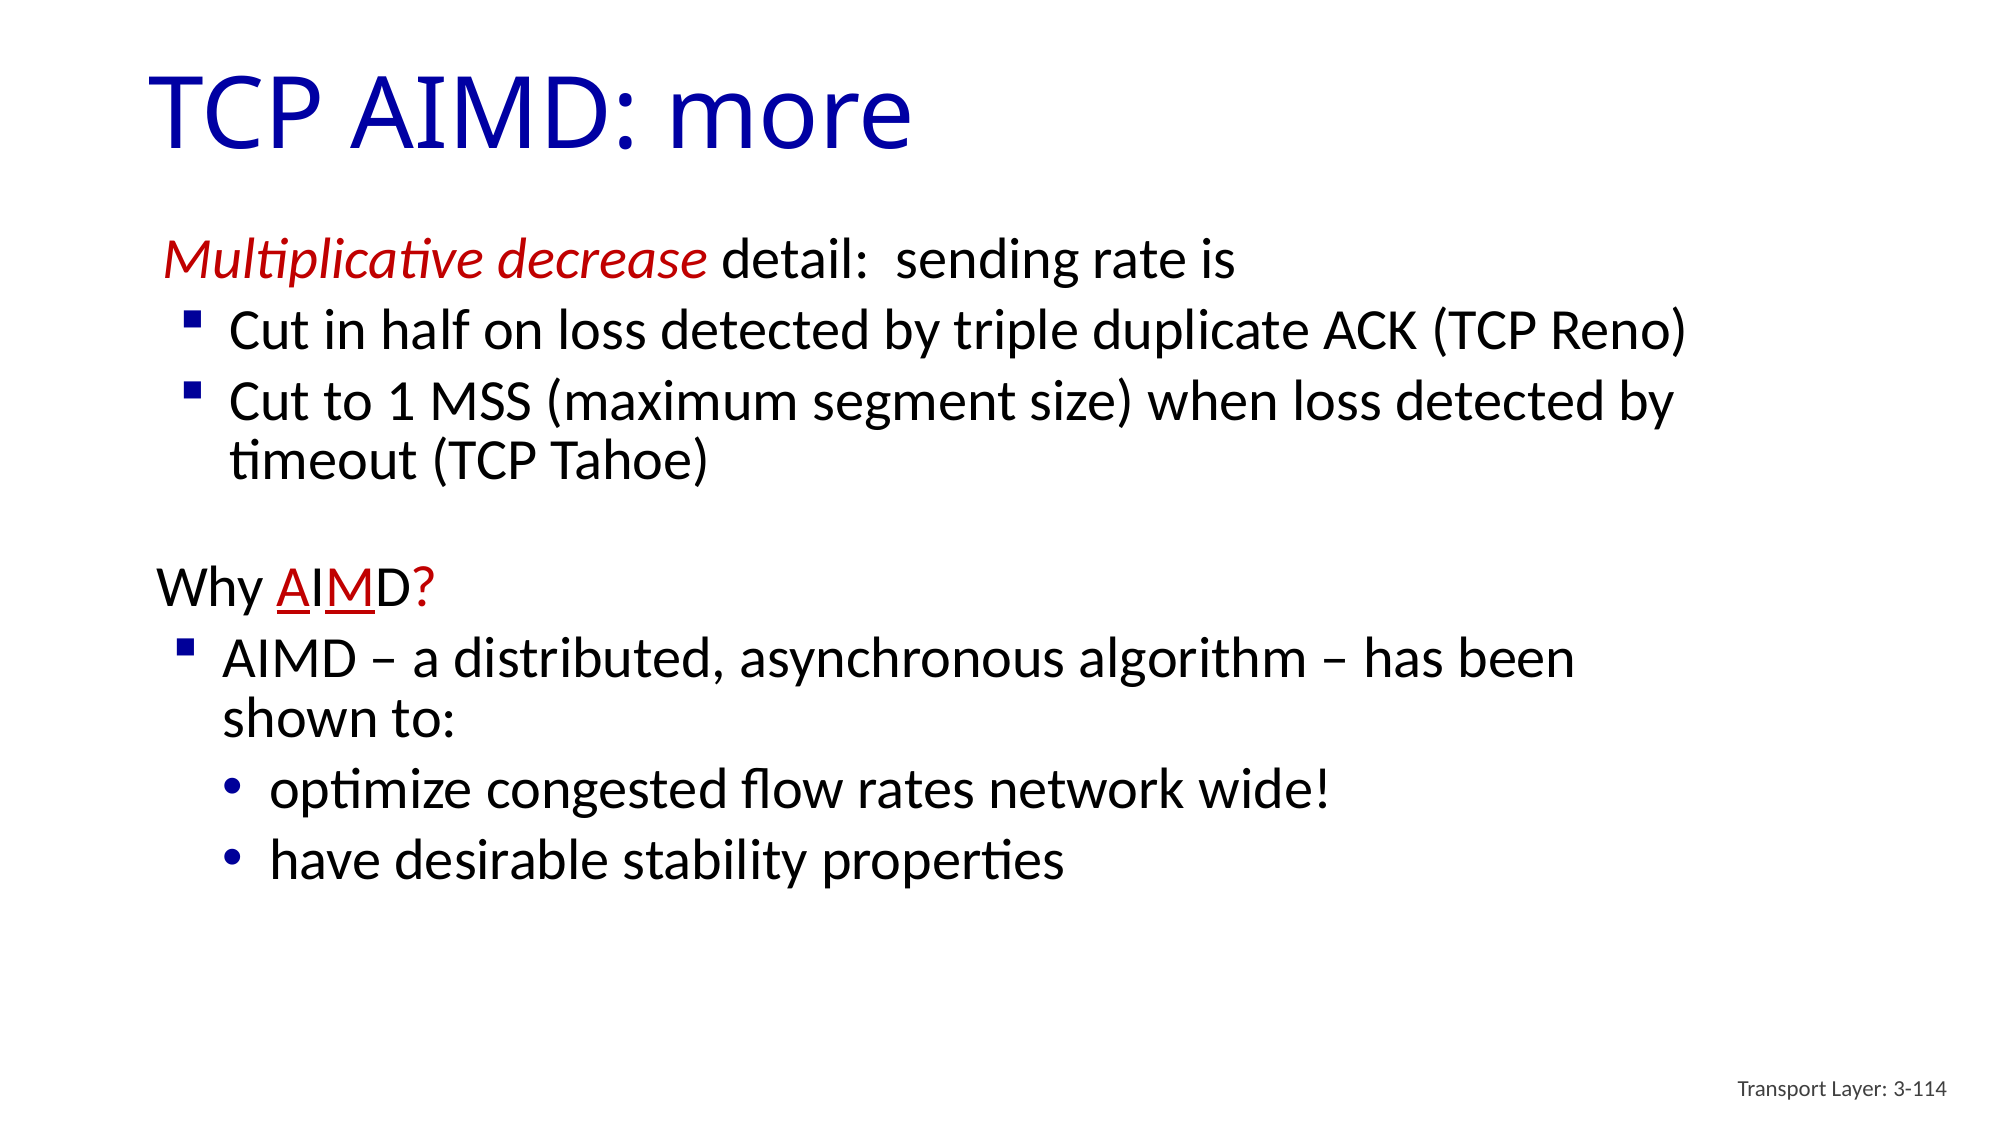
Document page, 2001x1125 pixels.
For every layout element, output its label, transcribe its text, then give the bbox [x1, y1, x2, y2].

text_box Multiplicative decrease detail: sending rate is Cut in half on loss detected by triple duplicate ACK (TCP Reno) Cut to 1 MSS (maximum segment size) when loss detected by timeout (TCP Tahoe) [147, 223, 1764, 514]
title TCP AIMD: more [133, 42, 2000, 190]
text_box Why AIMD? AIMD – a distributed, asynchronous algorithm – has been shown to: optimize congested flow rates network wide! have desirable stability properties [141, 551, 1757, 842]
slide_number Transport Layer: 3-114 [1512, 1056, 1963, 1117]
